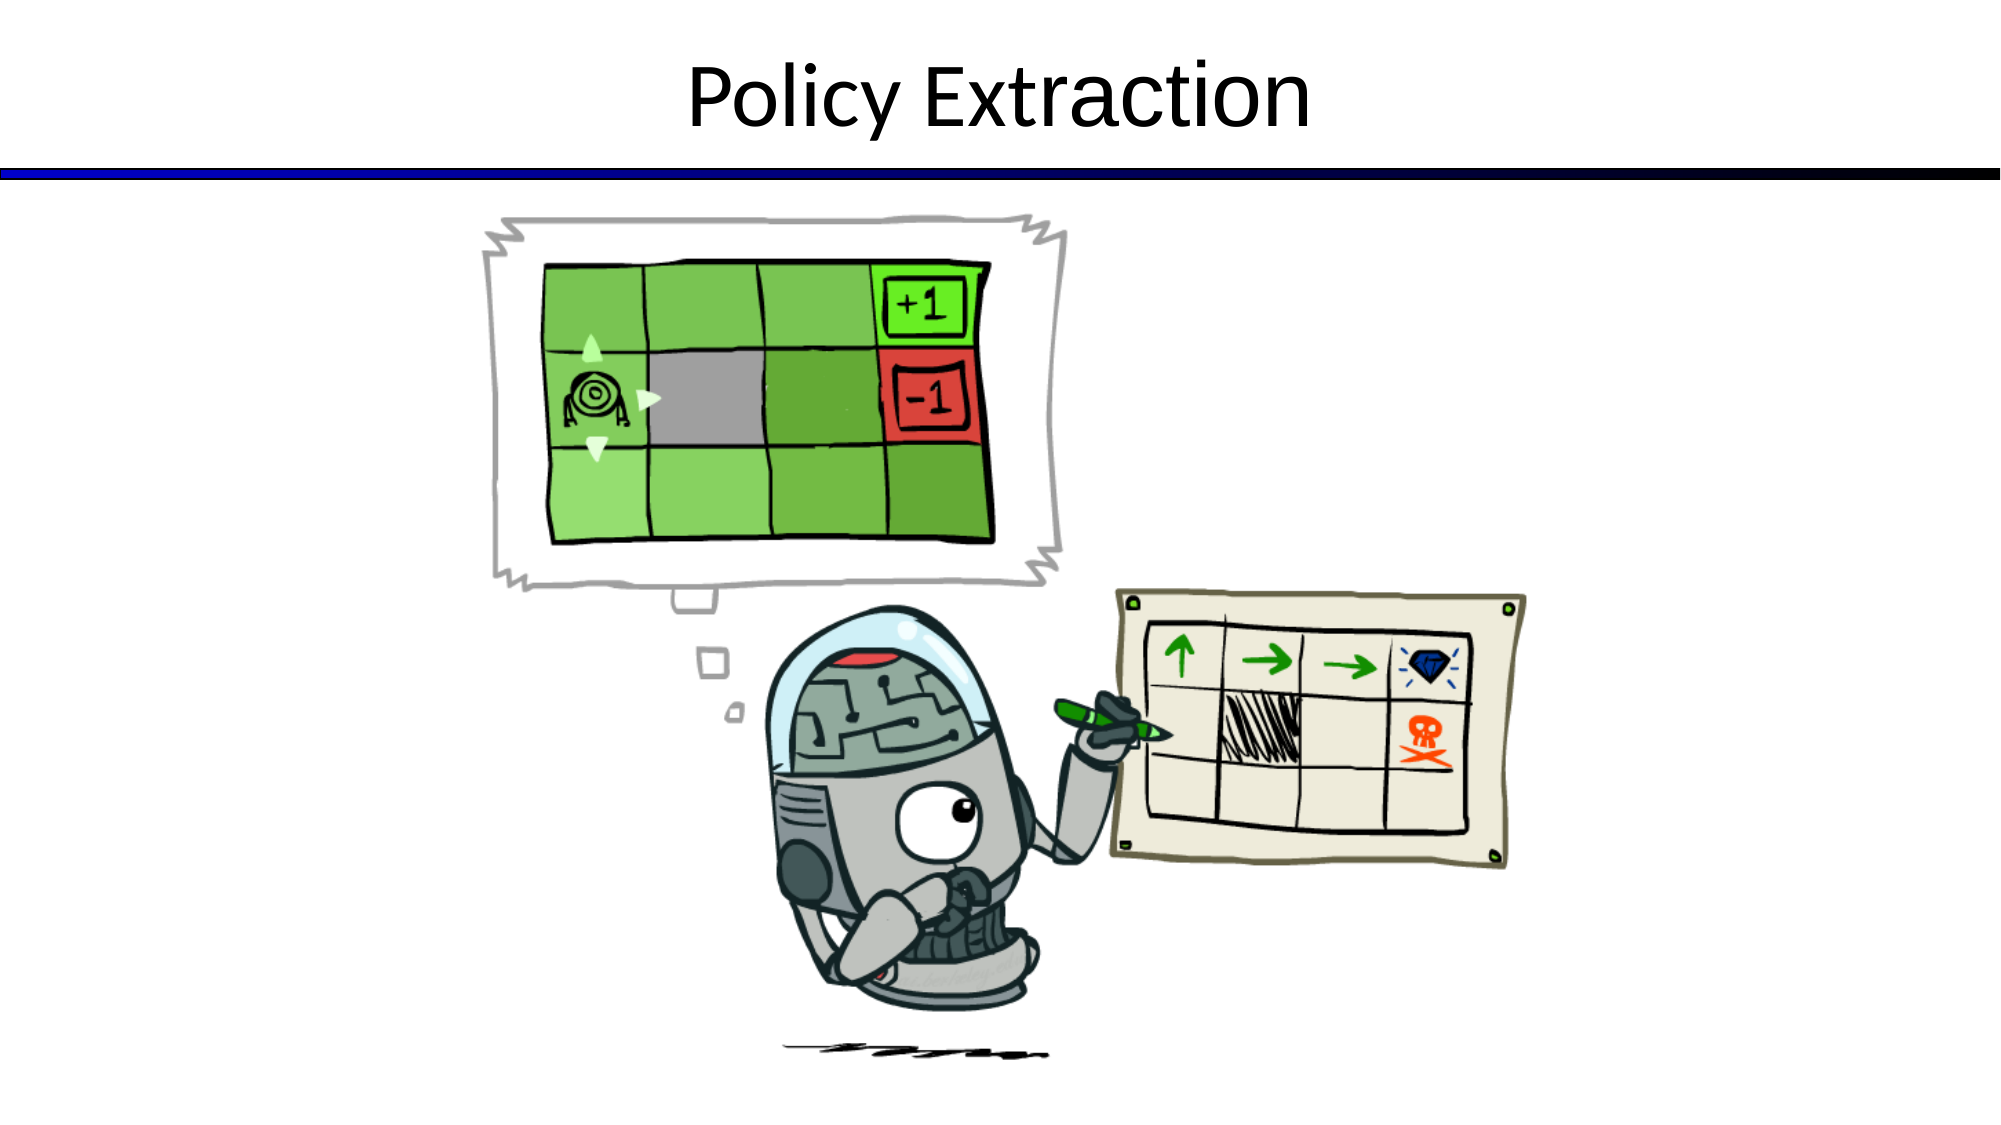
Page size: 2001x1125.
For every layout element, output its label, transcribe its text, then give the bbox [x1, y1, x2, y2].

picture [456, 212, 1551, 1072]
title Policy Extraction [0, 0, 2000, 184]
